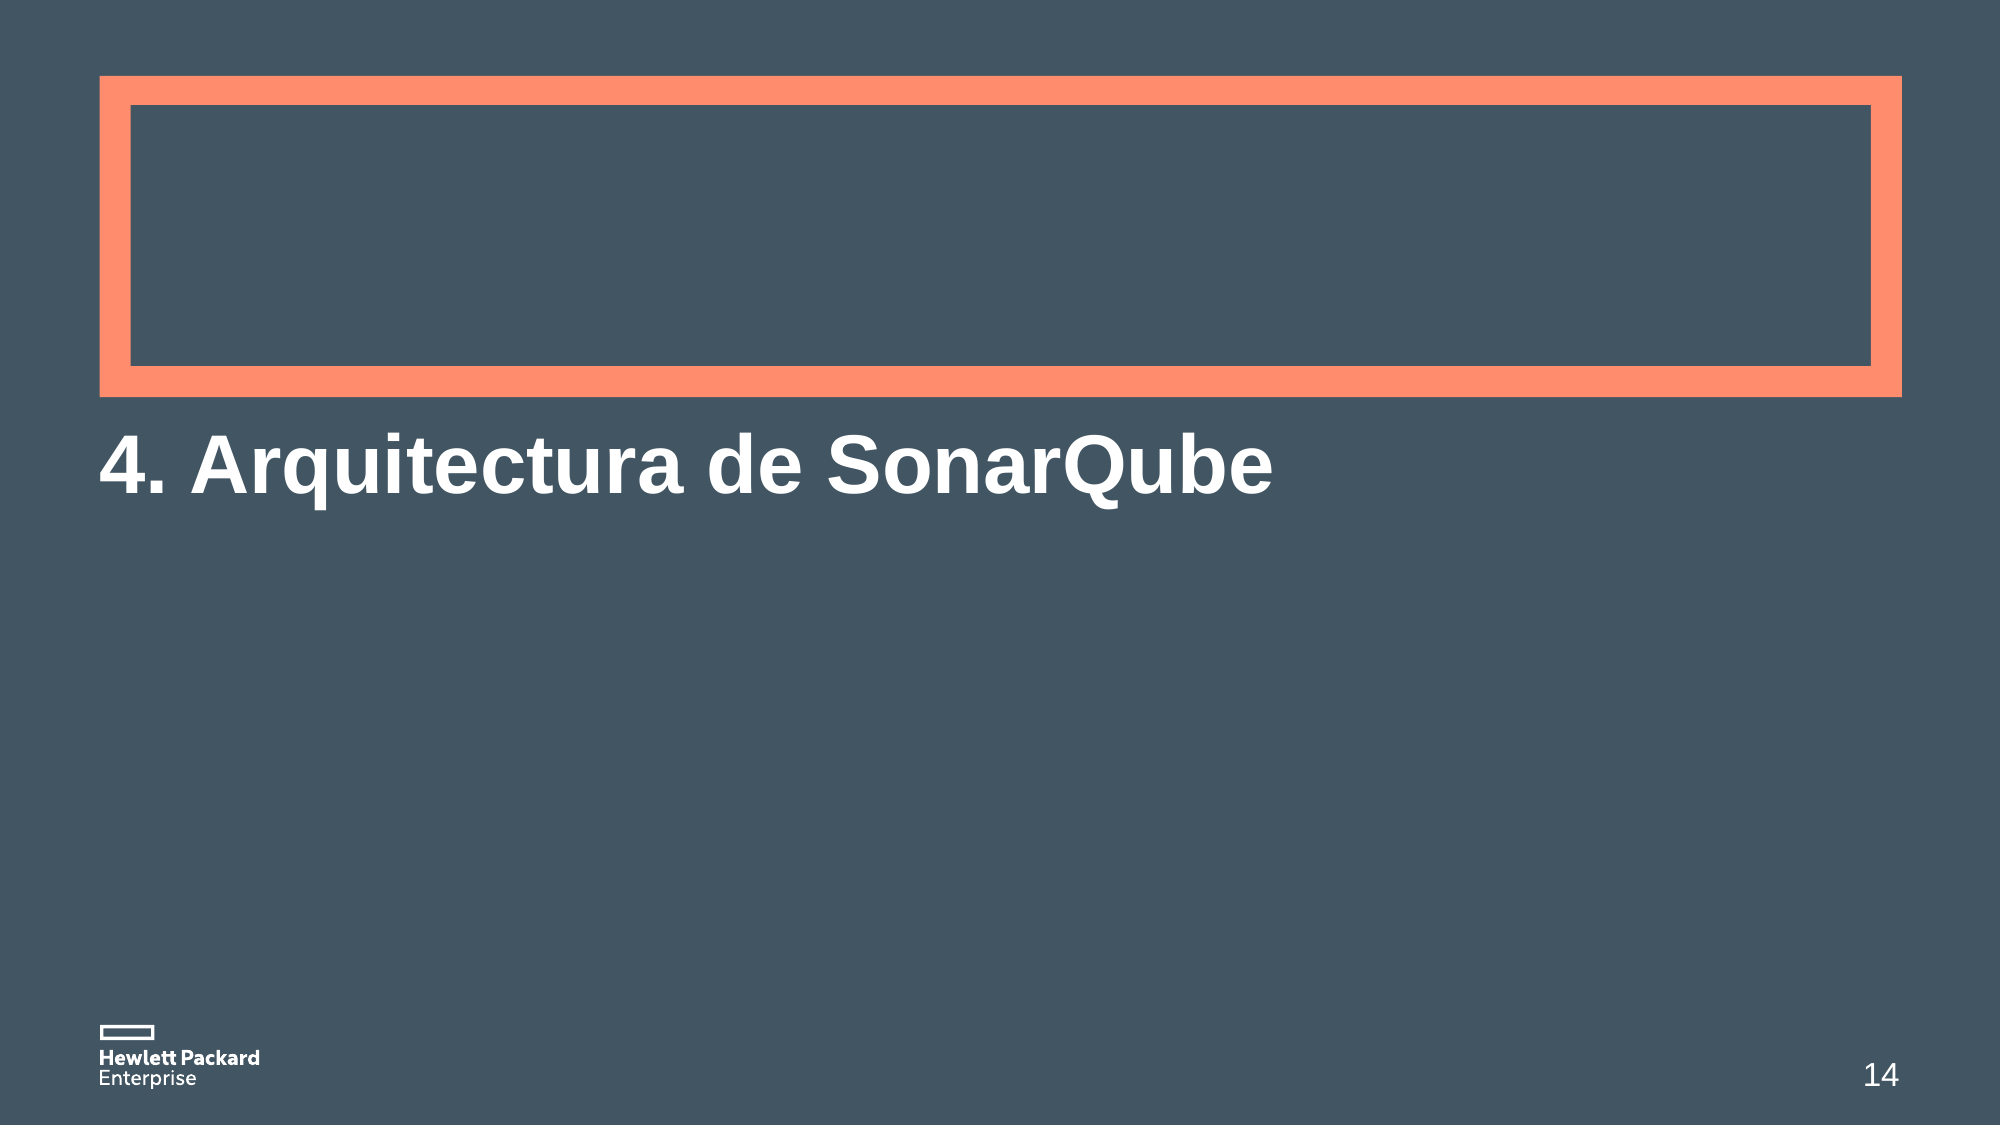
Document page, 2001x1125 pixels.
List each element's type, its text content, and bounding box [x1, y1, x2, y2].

title 4. Arquitectura de SonarQube [99, 421, 1450, 517]
slide_number 14 [1812, 1054, 1900, 1093]
